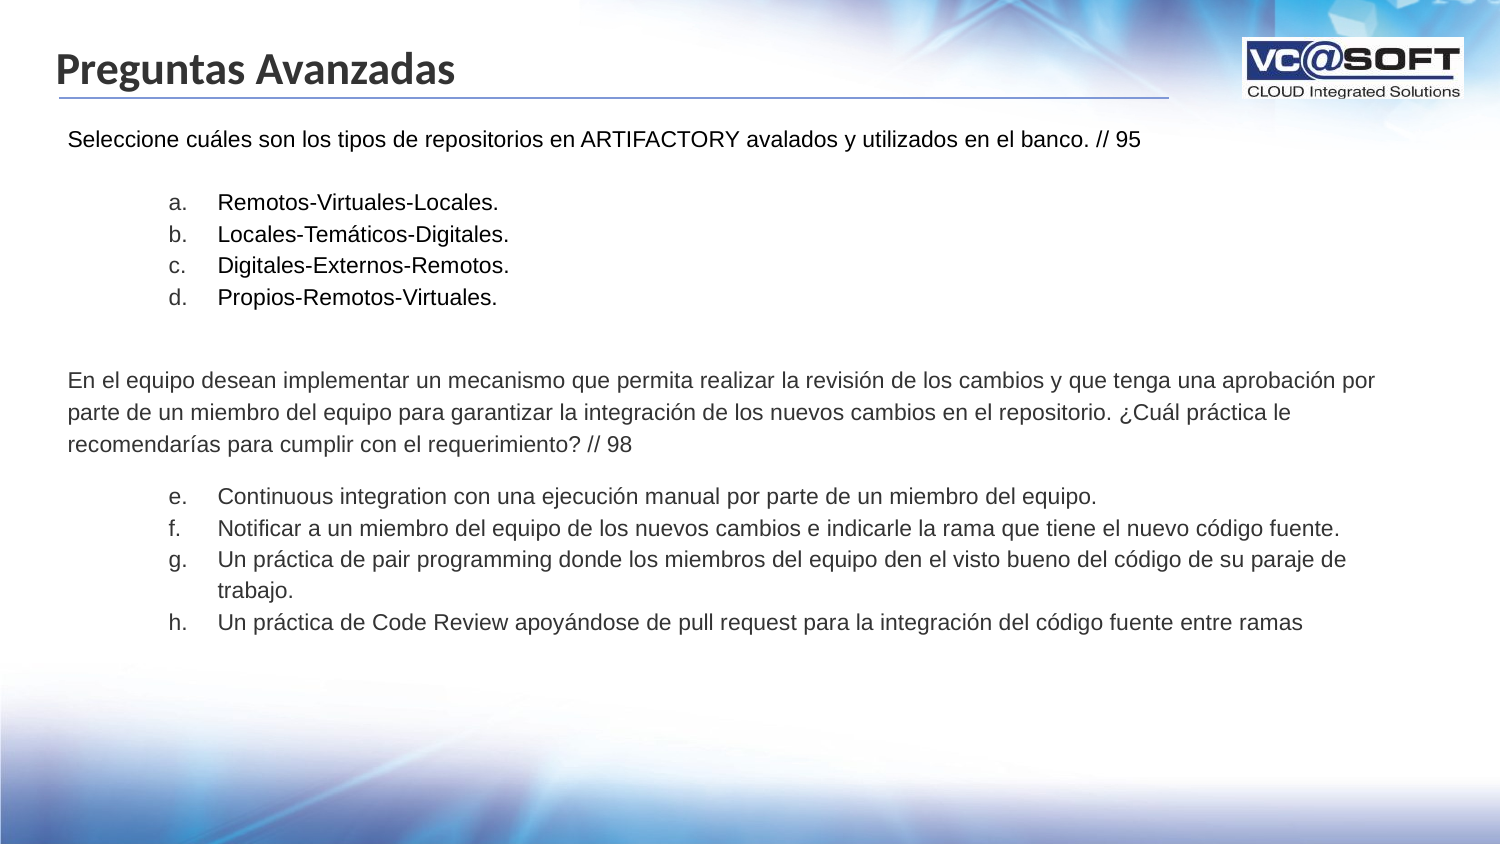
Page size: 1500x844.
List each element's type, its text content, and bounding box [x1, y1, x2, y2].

title Preguntas Avanzadas [40, 33, 1426, 98]
picture [0, 663, 1500, 844]
picture [579, 0, 1500, 150]
list Seleccione cuáles son los tipos de repositorios en ARTIFACTORY avalados y utilizados en el banco. // 95 Remotos-Virtuales-Locales. Locales-Temáticos-Digitales. Digitales-Externos-Remotos. Propios-Remotos-Virtuales. En el equipo desean implementar un mecanismo que permita realizar la revisión de los cambios y que tenga una aprobación por parte de un miembro del equipo para garantizar la integración de los nuevos cambios en el repositorio. ¿Cuál práctica le recomendarías para cumplir con el requerimiento? // 98 Continuous integration con una ejecución manual por parte de un miembro del equipo. Notificar a un miembro del equipo de los nuevos cambios e indicarle la rama que tiene el nuevo código fuente. Un práctica de pair programming donde los miembros del equipo den el visto bueno del código de su paraje de trabajo. Un práctica de Code Review apoyándose de pull request para la integración del código fuente entre ramas [52, 112, 1436, 682]
